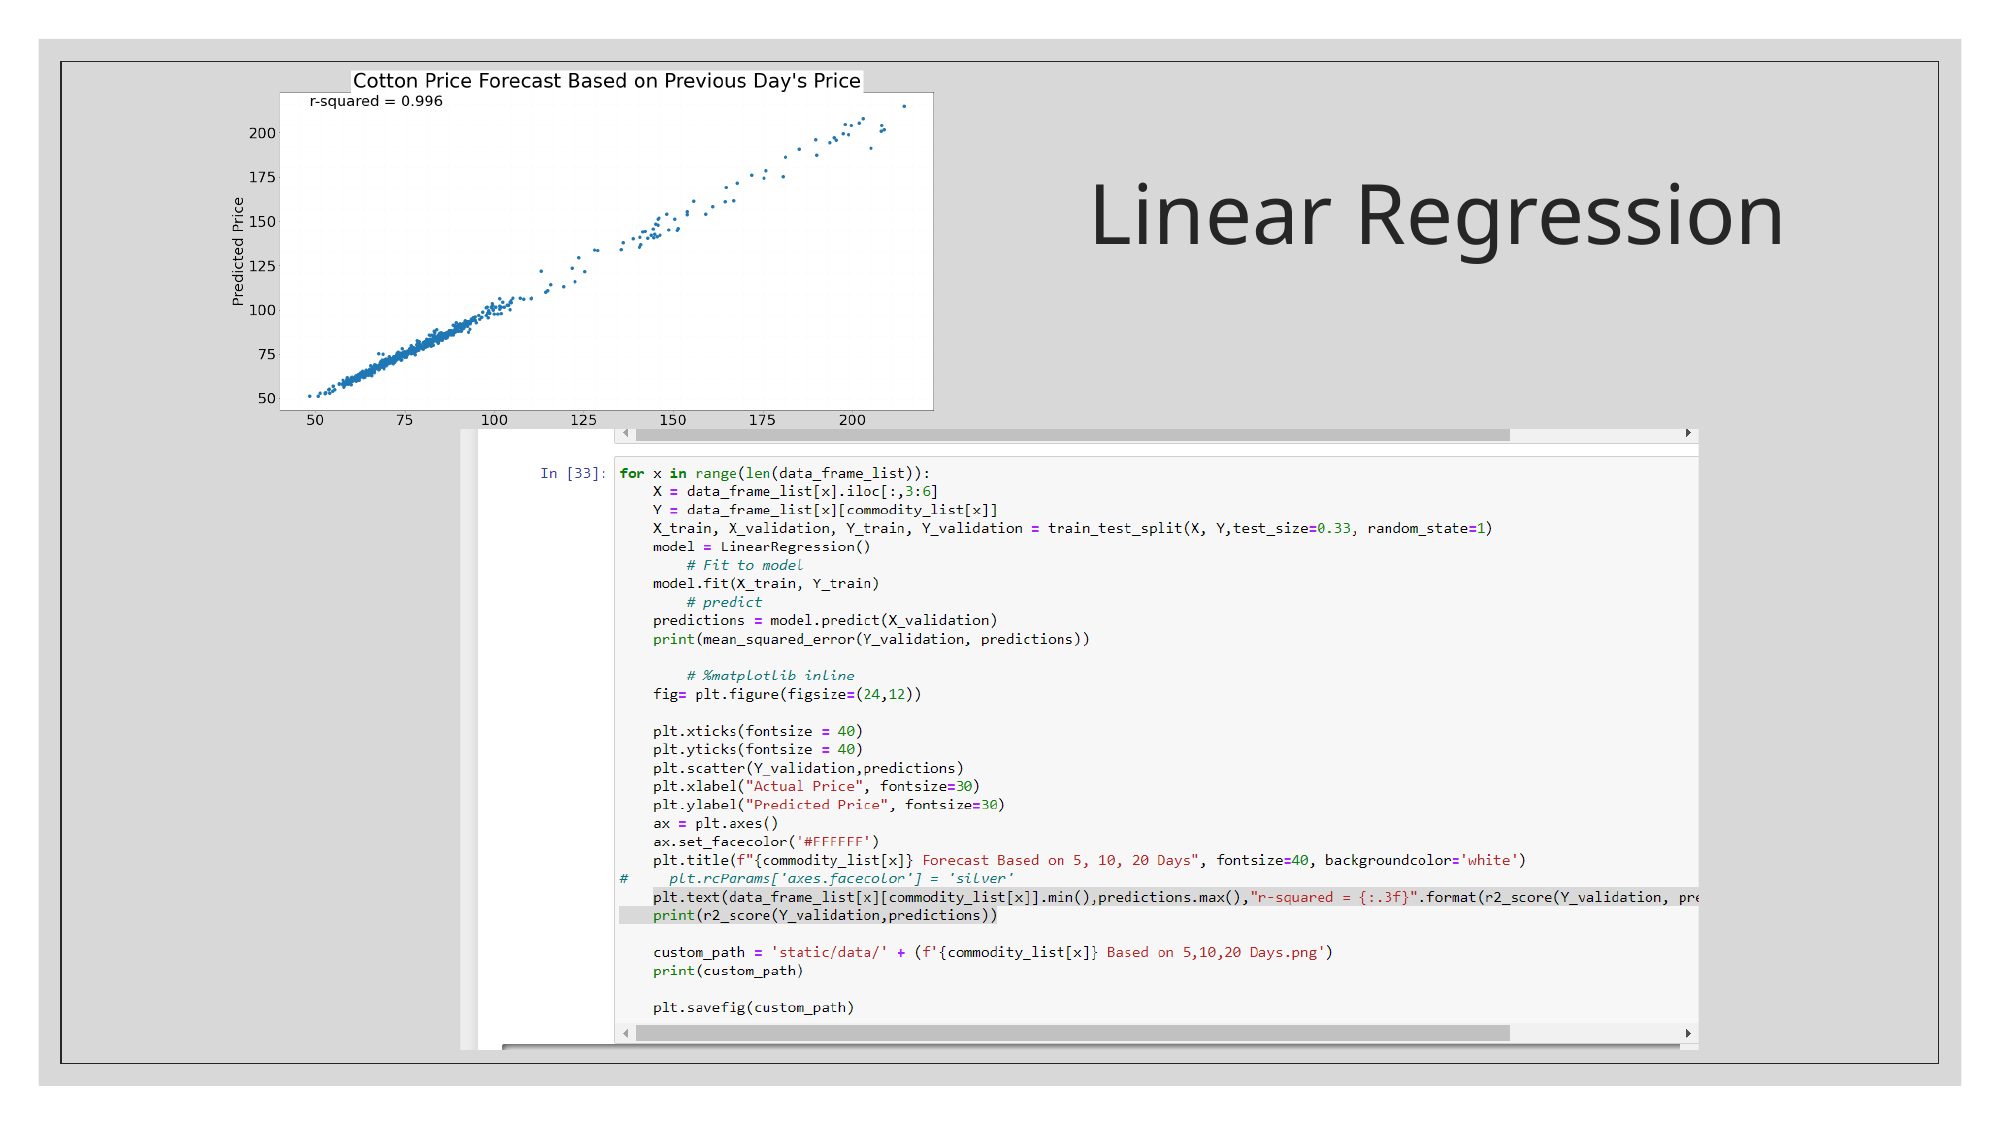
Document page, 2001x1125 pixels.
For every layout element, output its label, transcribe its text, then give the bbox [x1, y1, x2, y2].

picture [174, 41, 1699, 1050]
title Linear Regression [1023, 105, 1825, 331]
